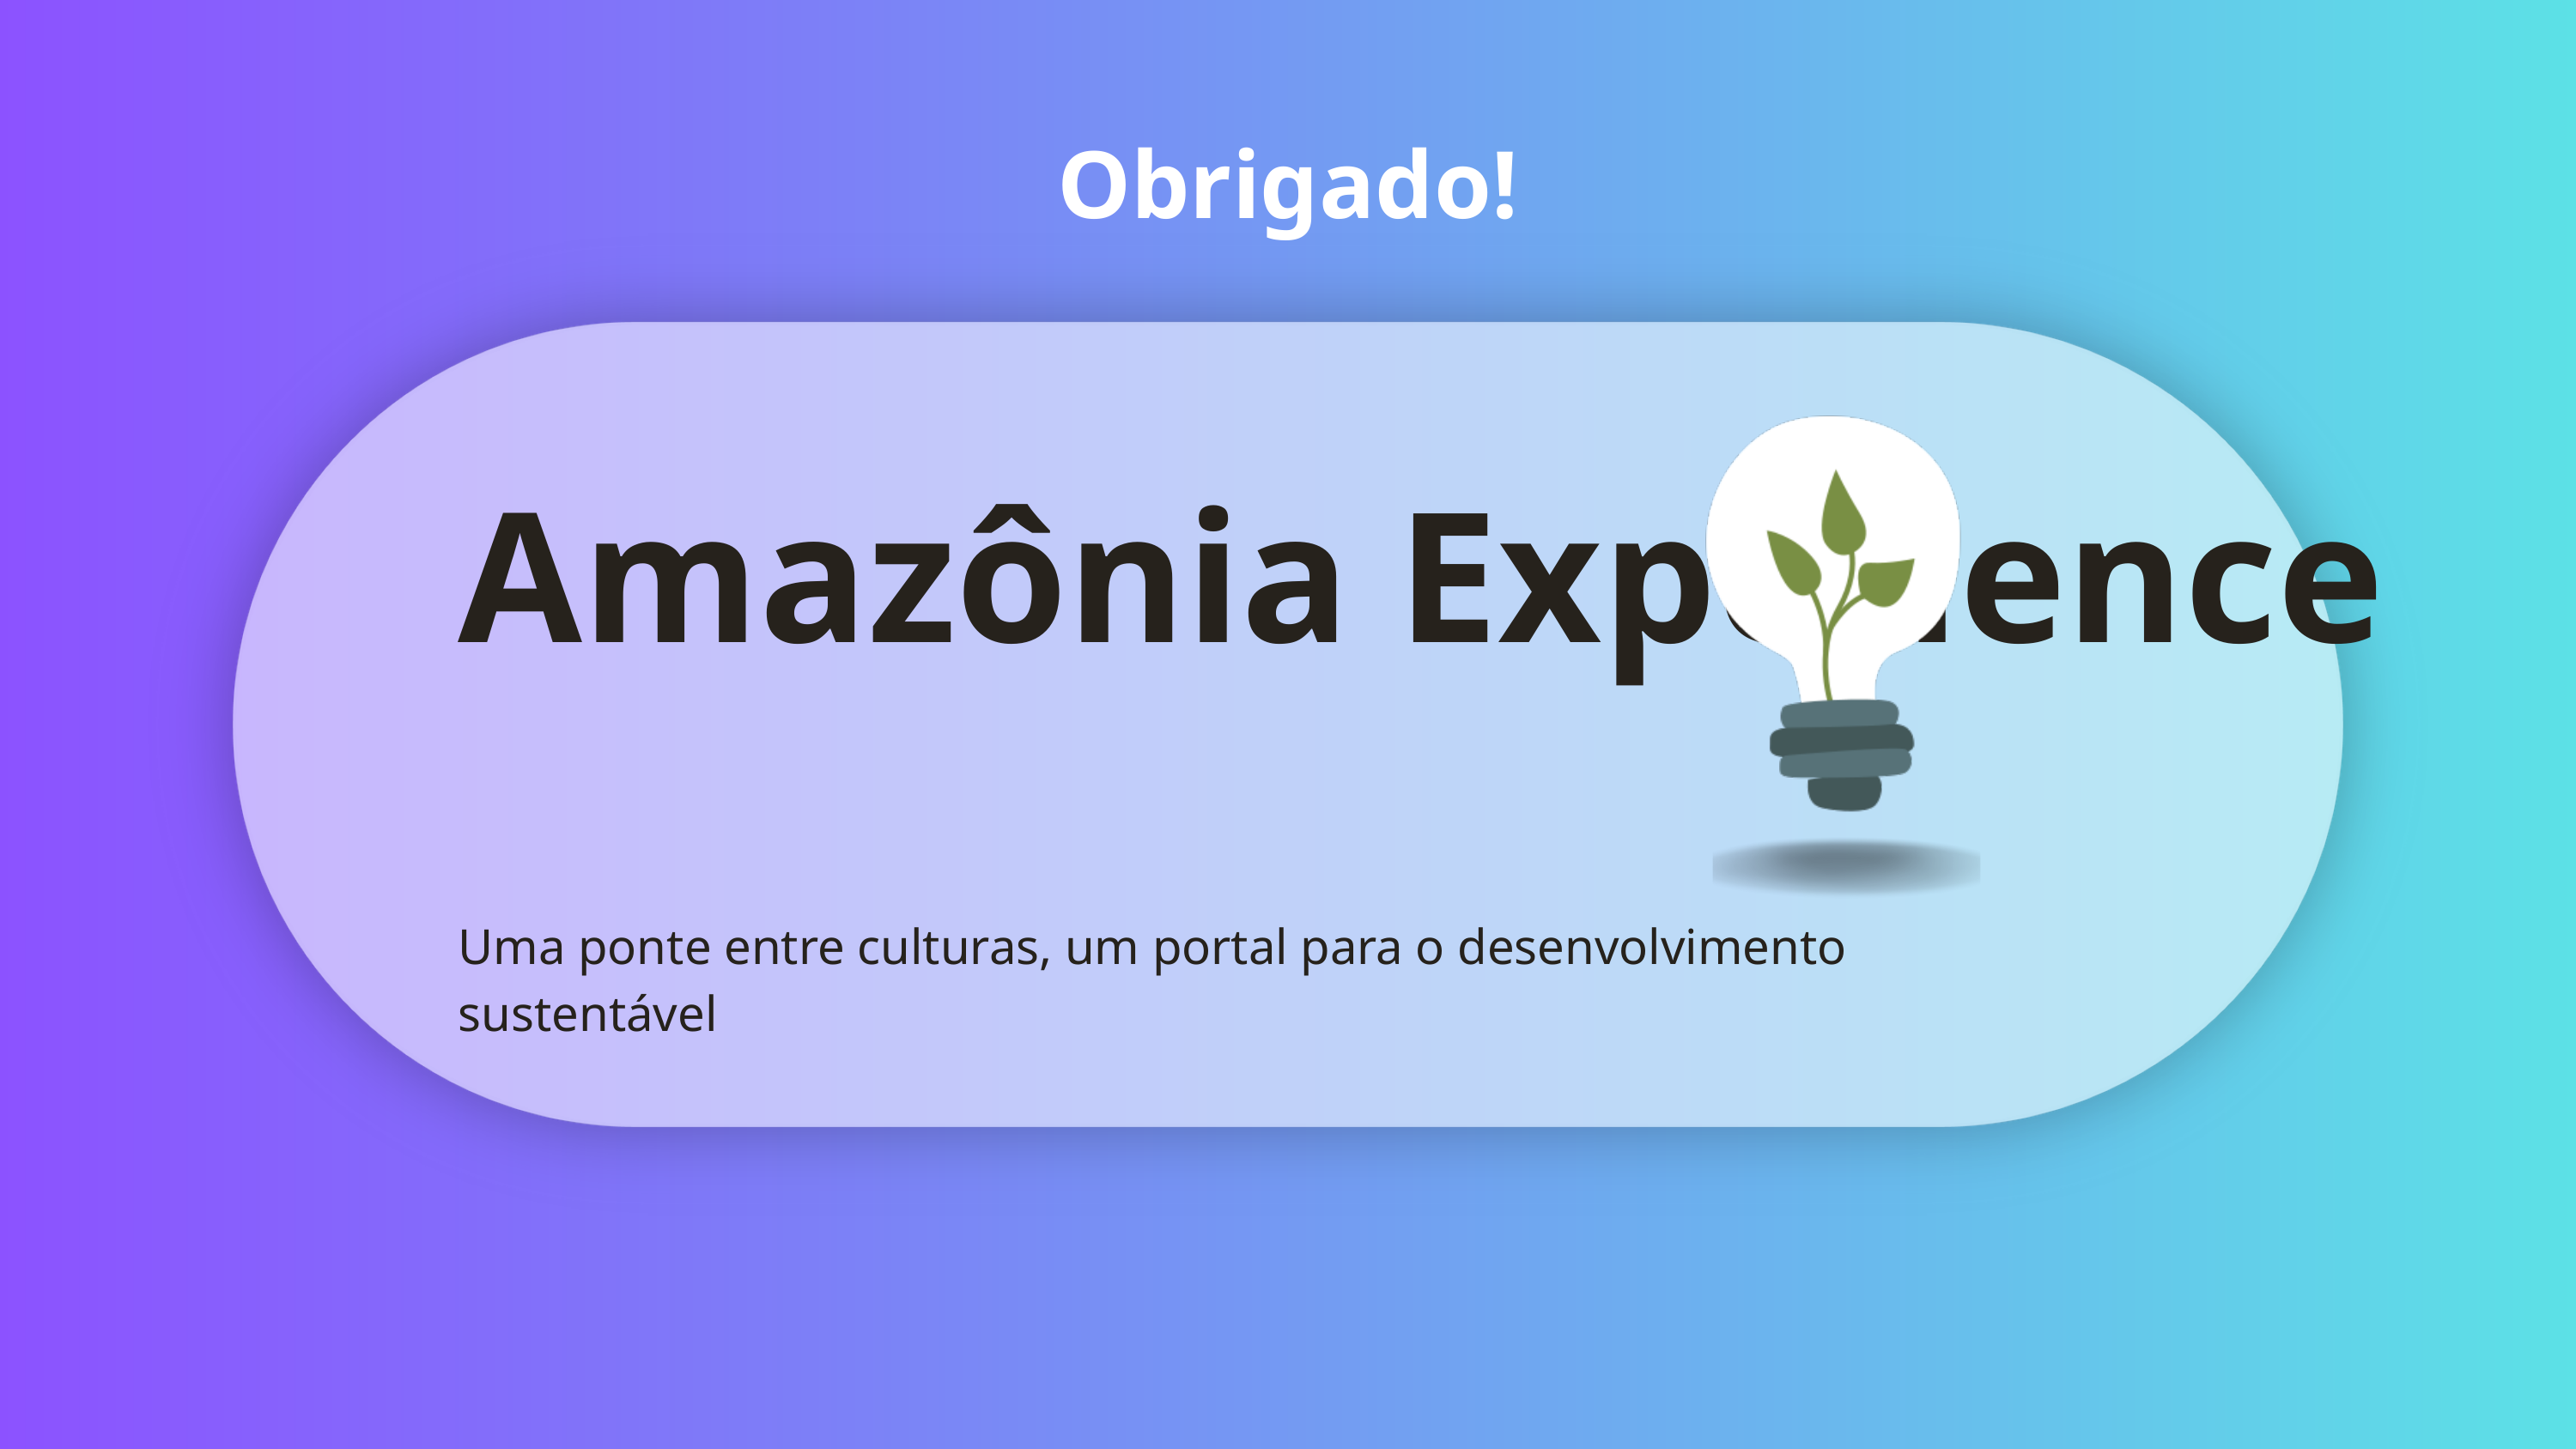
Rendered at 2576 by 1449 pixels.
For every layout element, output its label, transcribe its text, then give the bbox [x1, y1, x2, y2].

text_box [458, 477, 2451, 971]
text_box Obrigado! [498, 116, 2078, 238]
text_box [144, 233, 2432, 1216]
text_box [1690, 403, 1962, 475]
